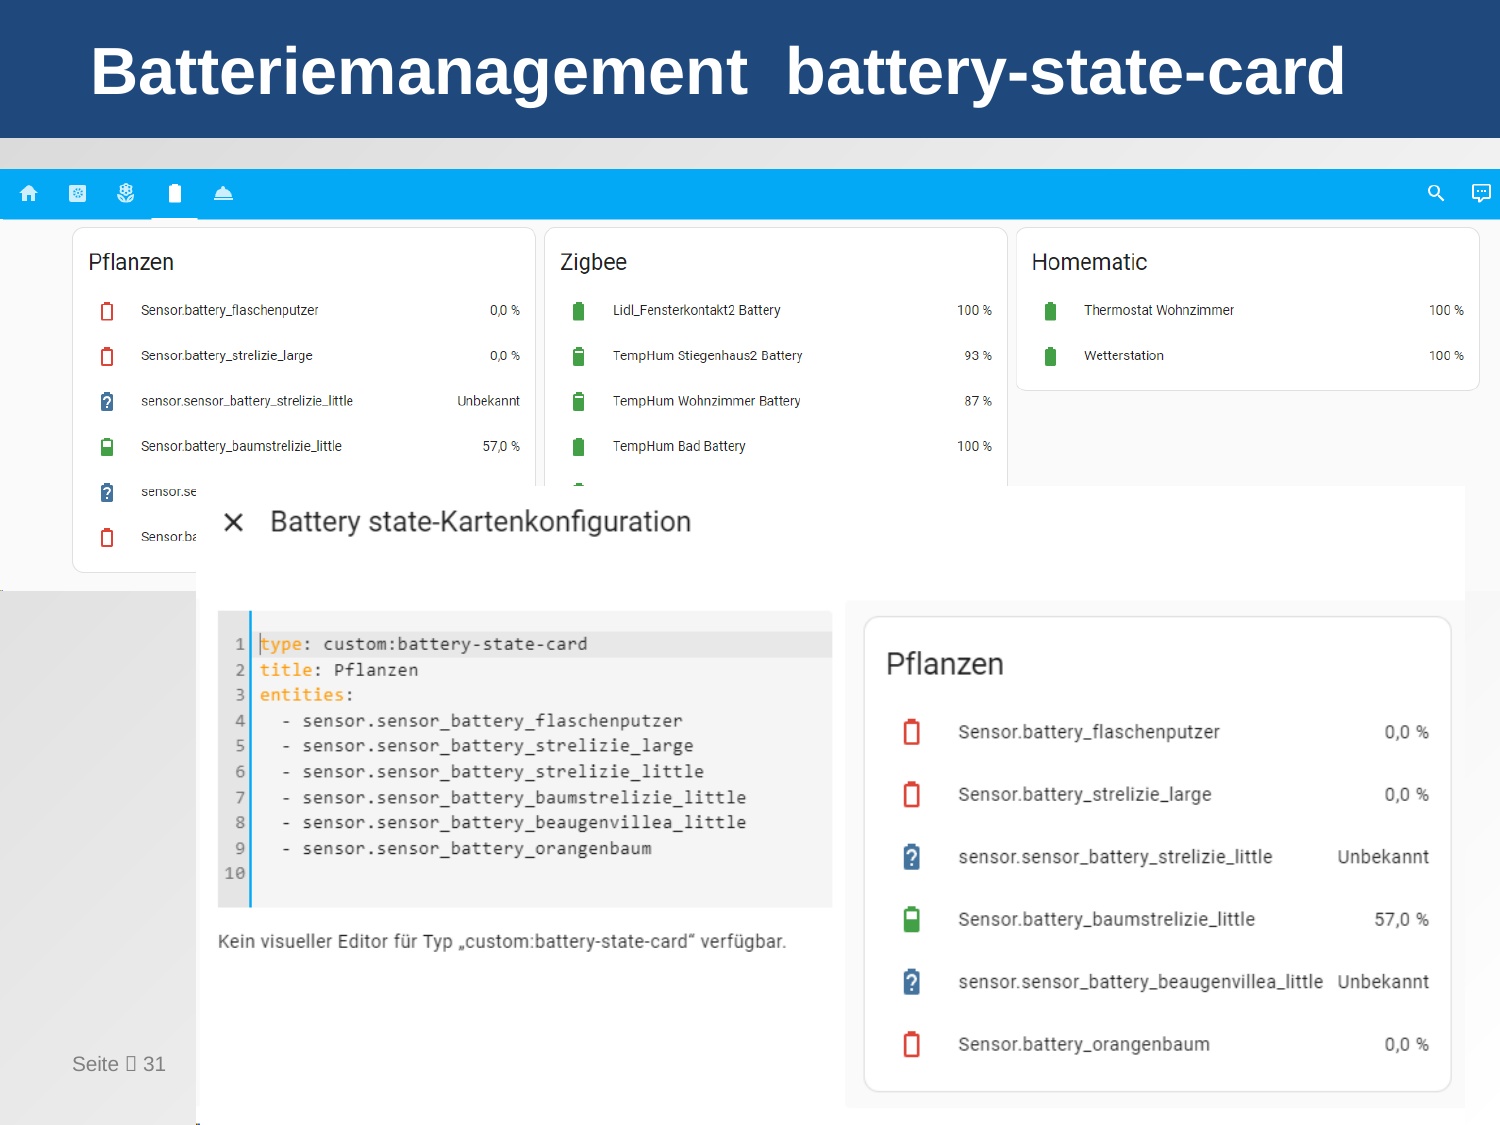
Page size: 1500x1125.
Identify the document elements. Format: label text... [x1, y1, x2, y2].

picture [216, 187, 231, 196]
picture [0, 219, 1500, 1125]
picture [70, 186, 85, 201]
picture [170, 185, 180, 202]
picture [22, 186, 35, 200]
picture [121, 198, 131, 202]
title Batteriemanagement battery-state-card [75, 20, 1425, 167]
